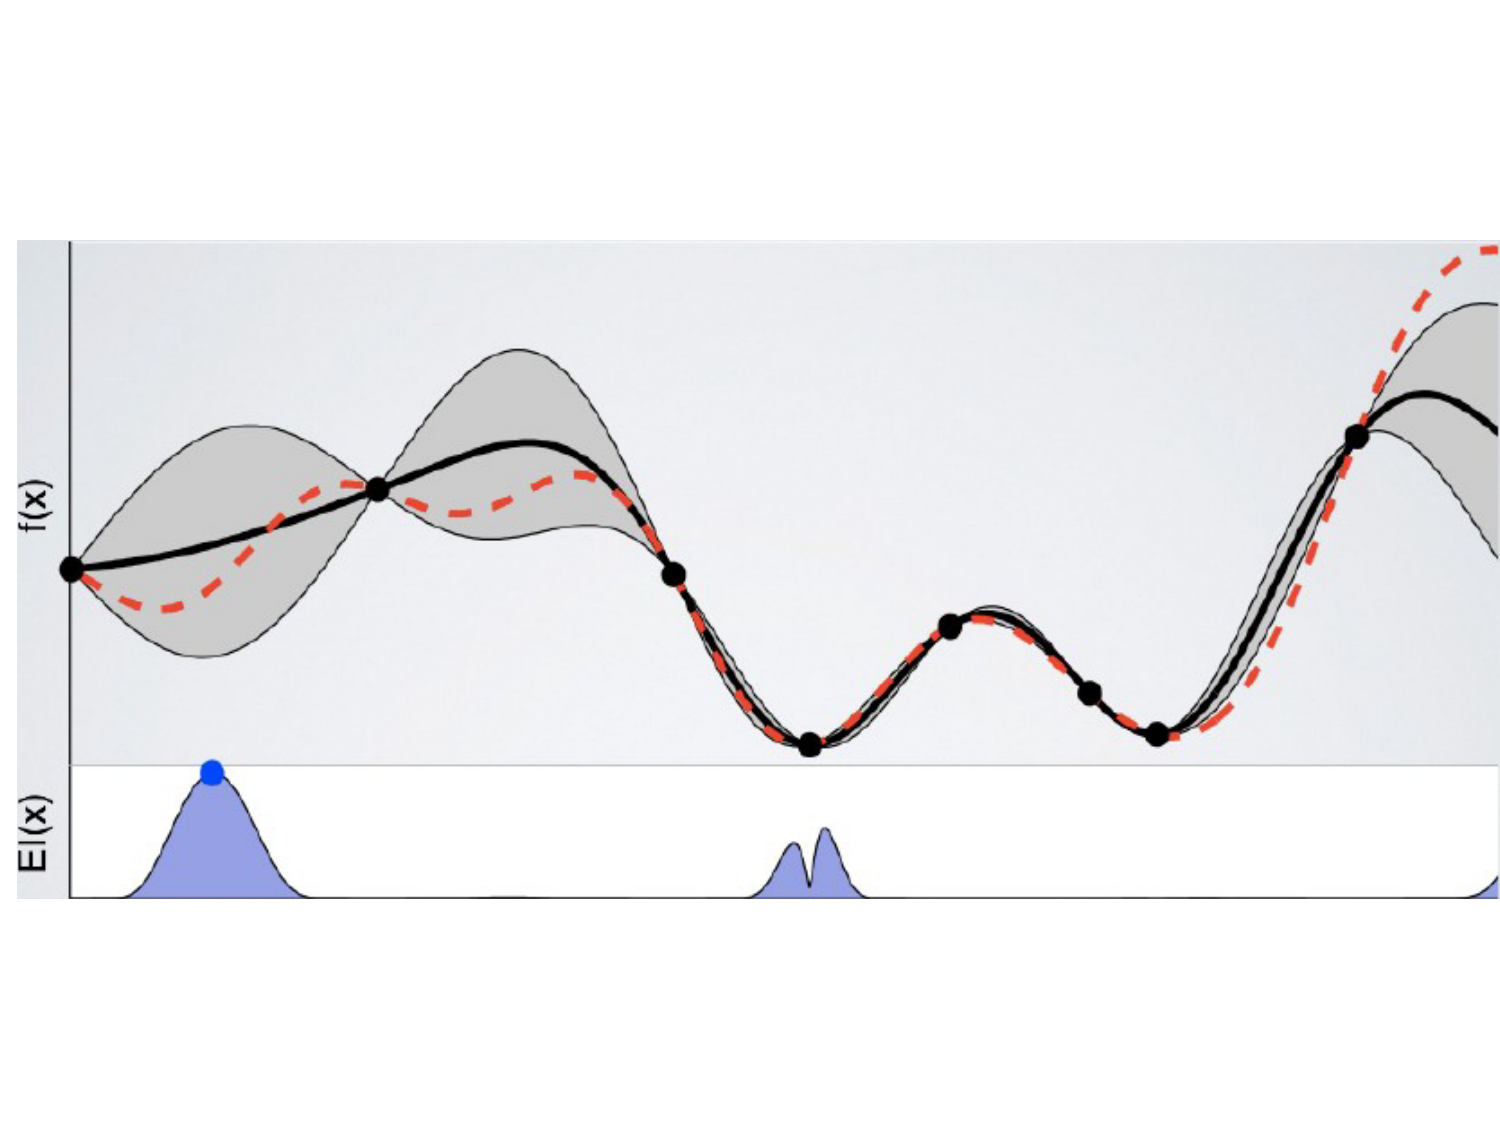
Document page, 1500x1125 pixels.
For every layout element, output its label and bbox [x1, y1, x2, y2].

picture [17, 240, 1500, 899]
